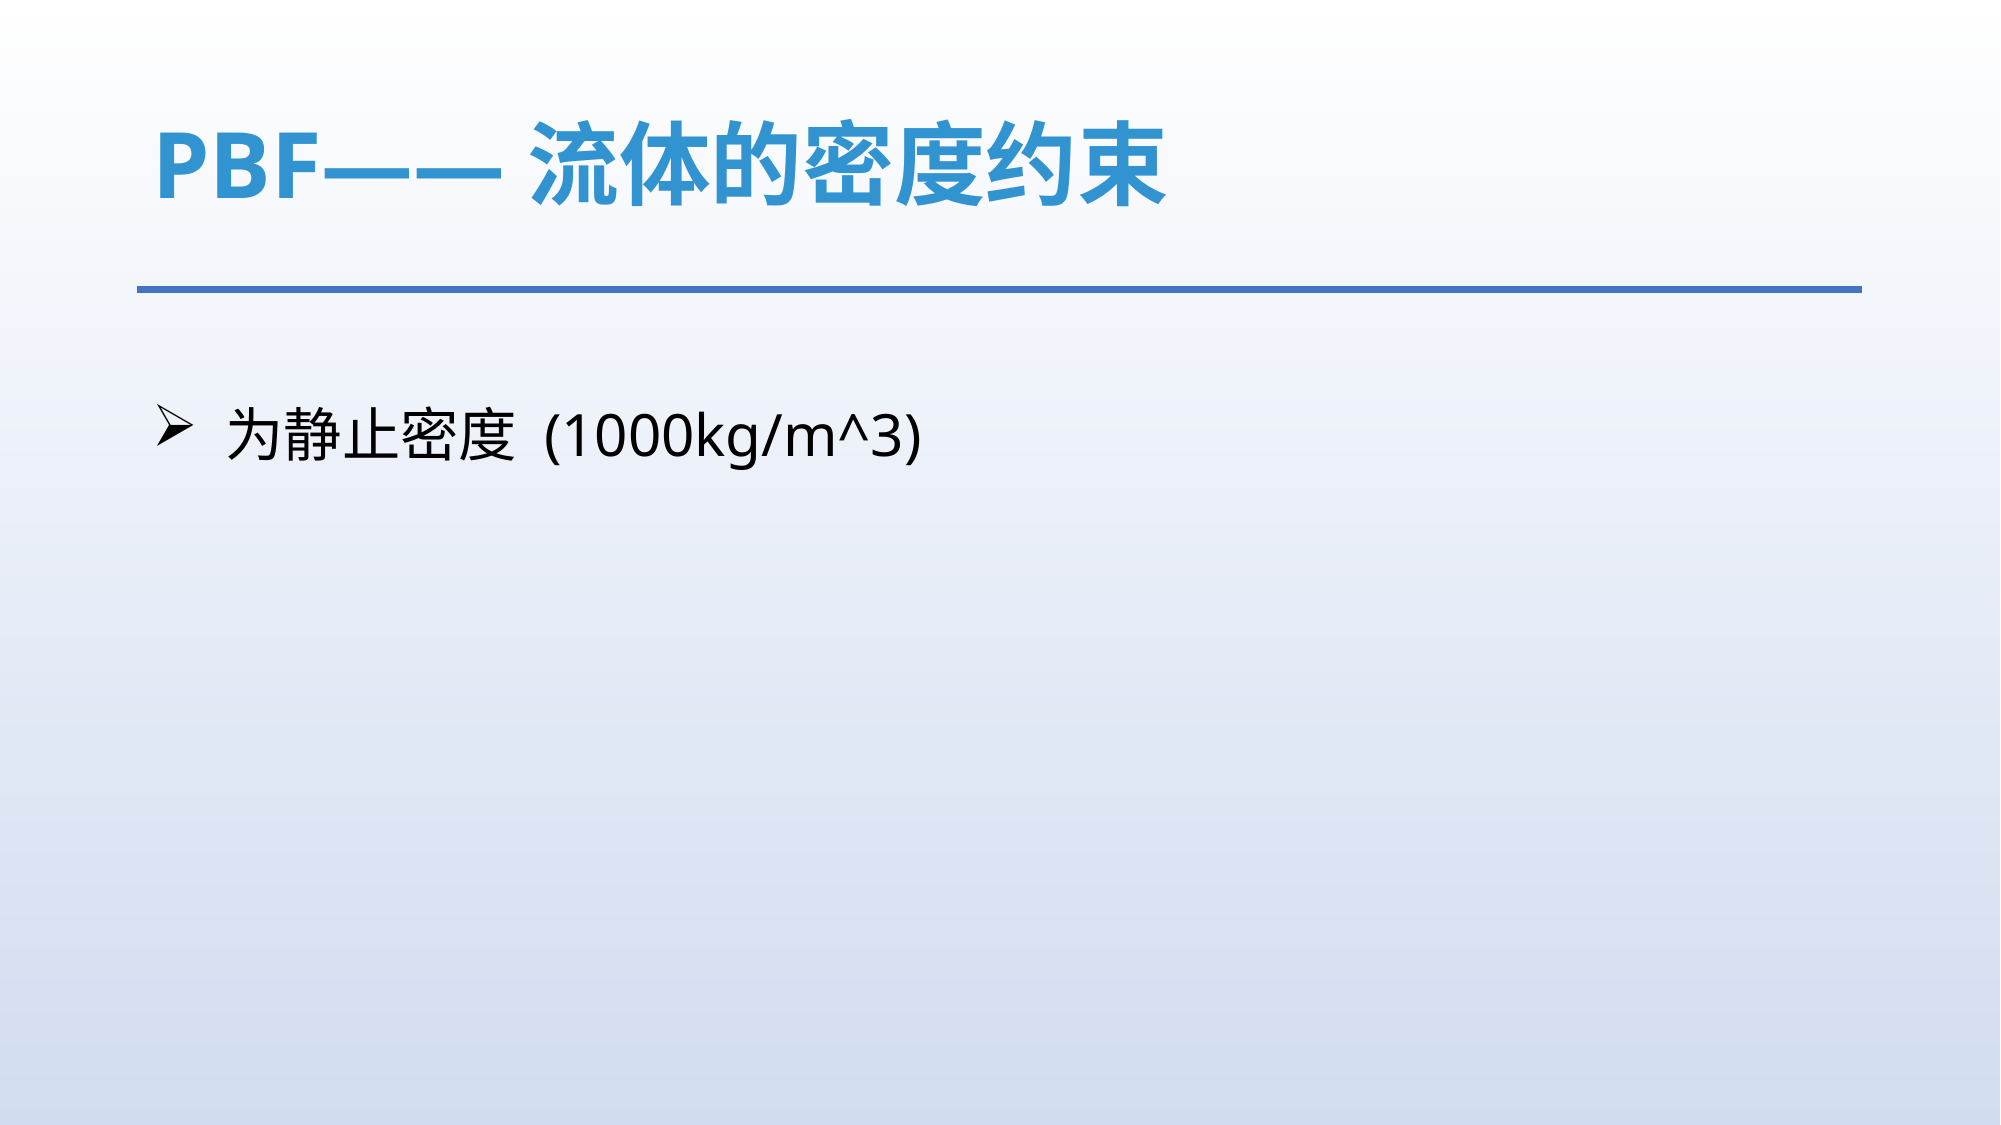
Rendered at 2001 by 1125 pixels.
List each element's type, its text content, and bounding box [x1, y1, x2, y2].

title PBF——流体的密度约束 [137, 59, 1863, 278]
